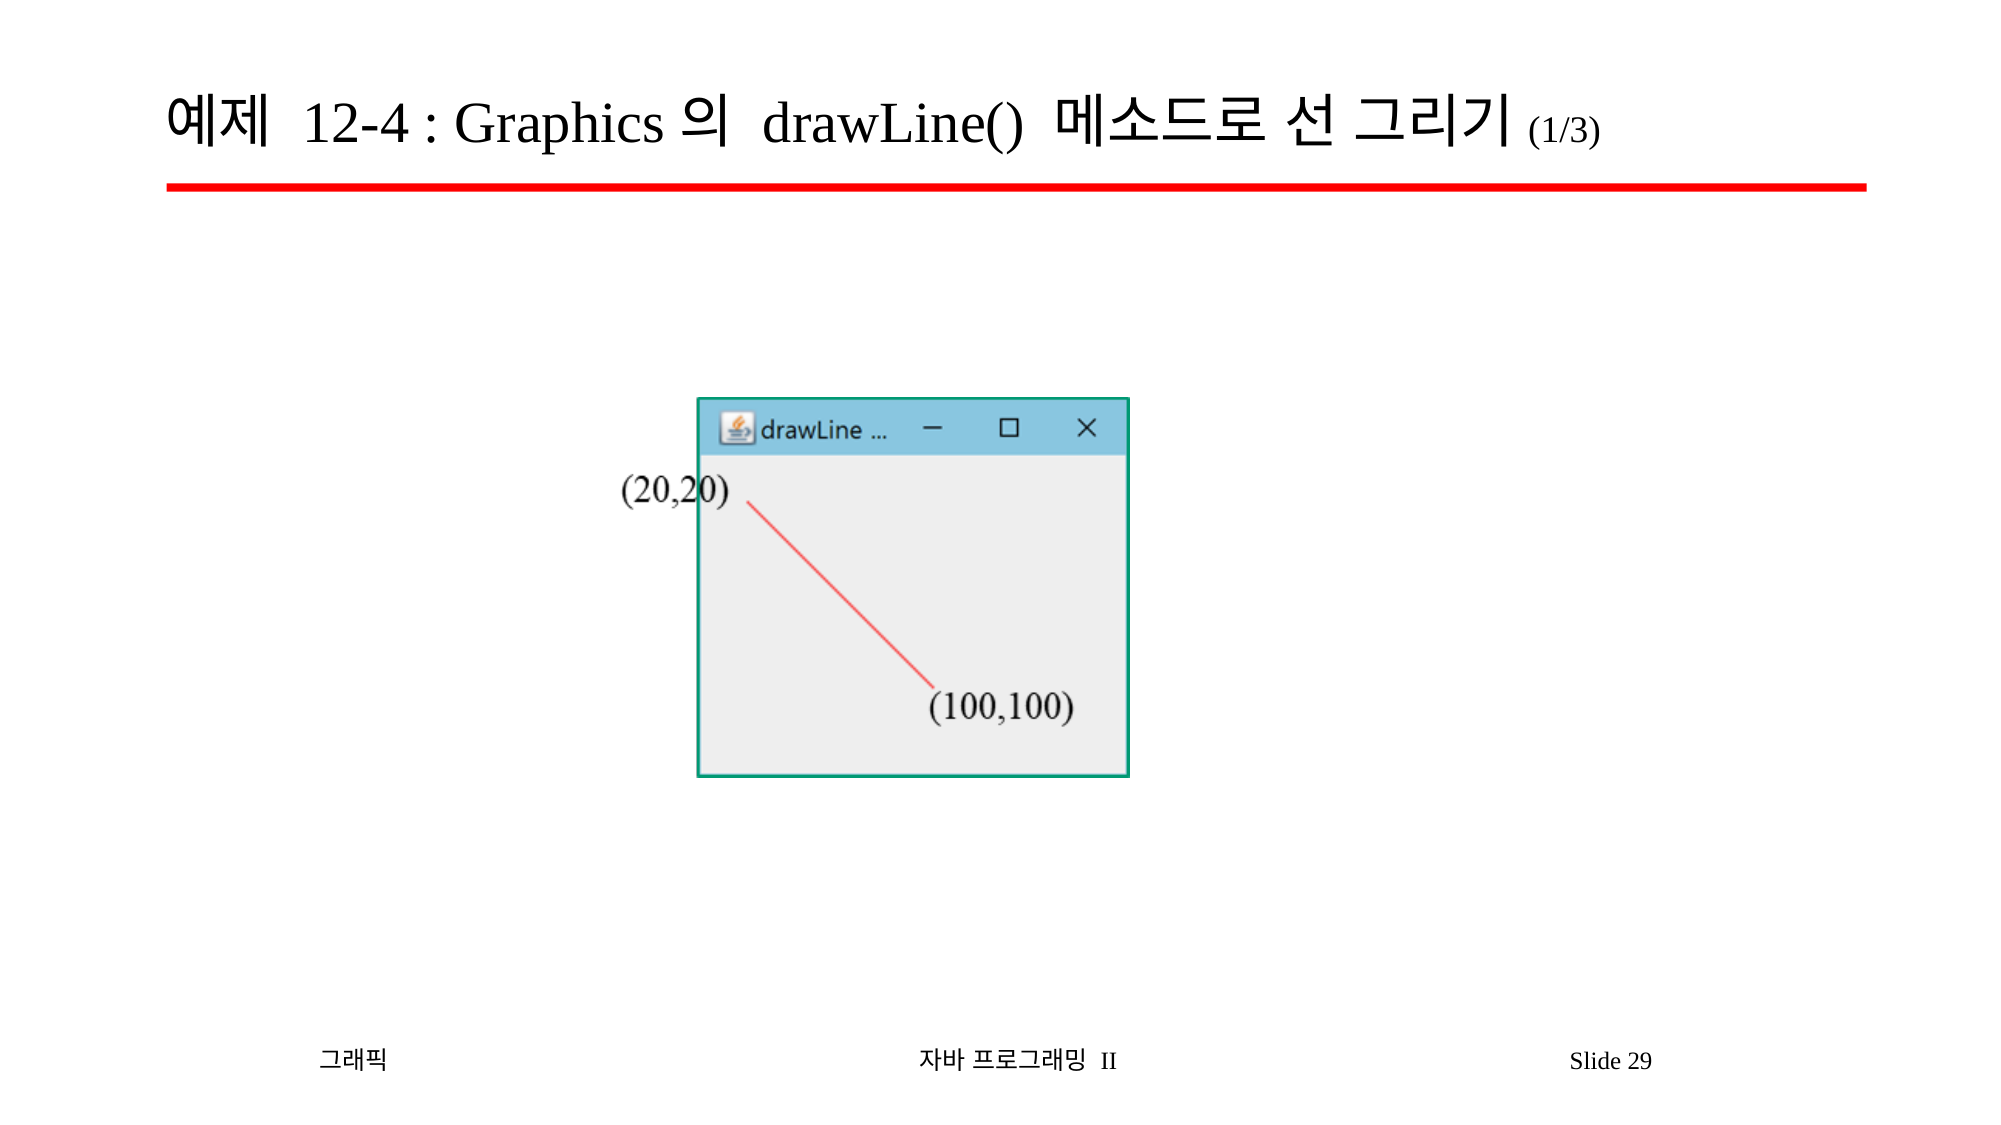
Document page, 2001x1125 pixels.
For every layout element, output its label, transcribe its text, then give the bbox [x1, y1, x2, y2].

title 예제 12-4 : Graphics의 drawLine() 메소드로 선 그리기(1/3) [150, 50, 1850, 188]
picture [598, 396, 1131, 778]
